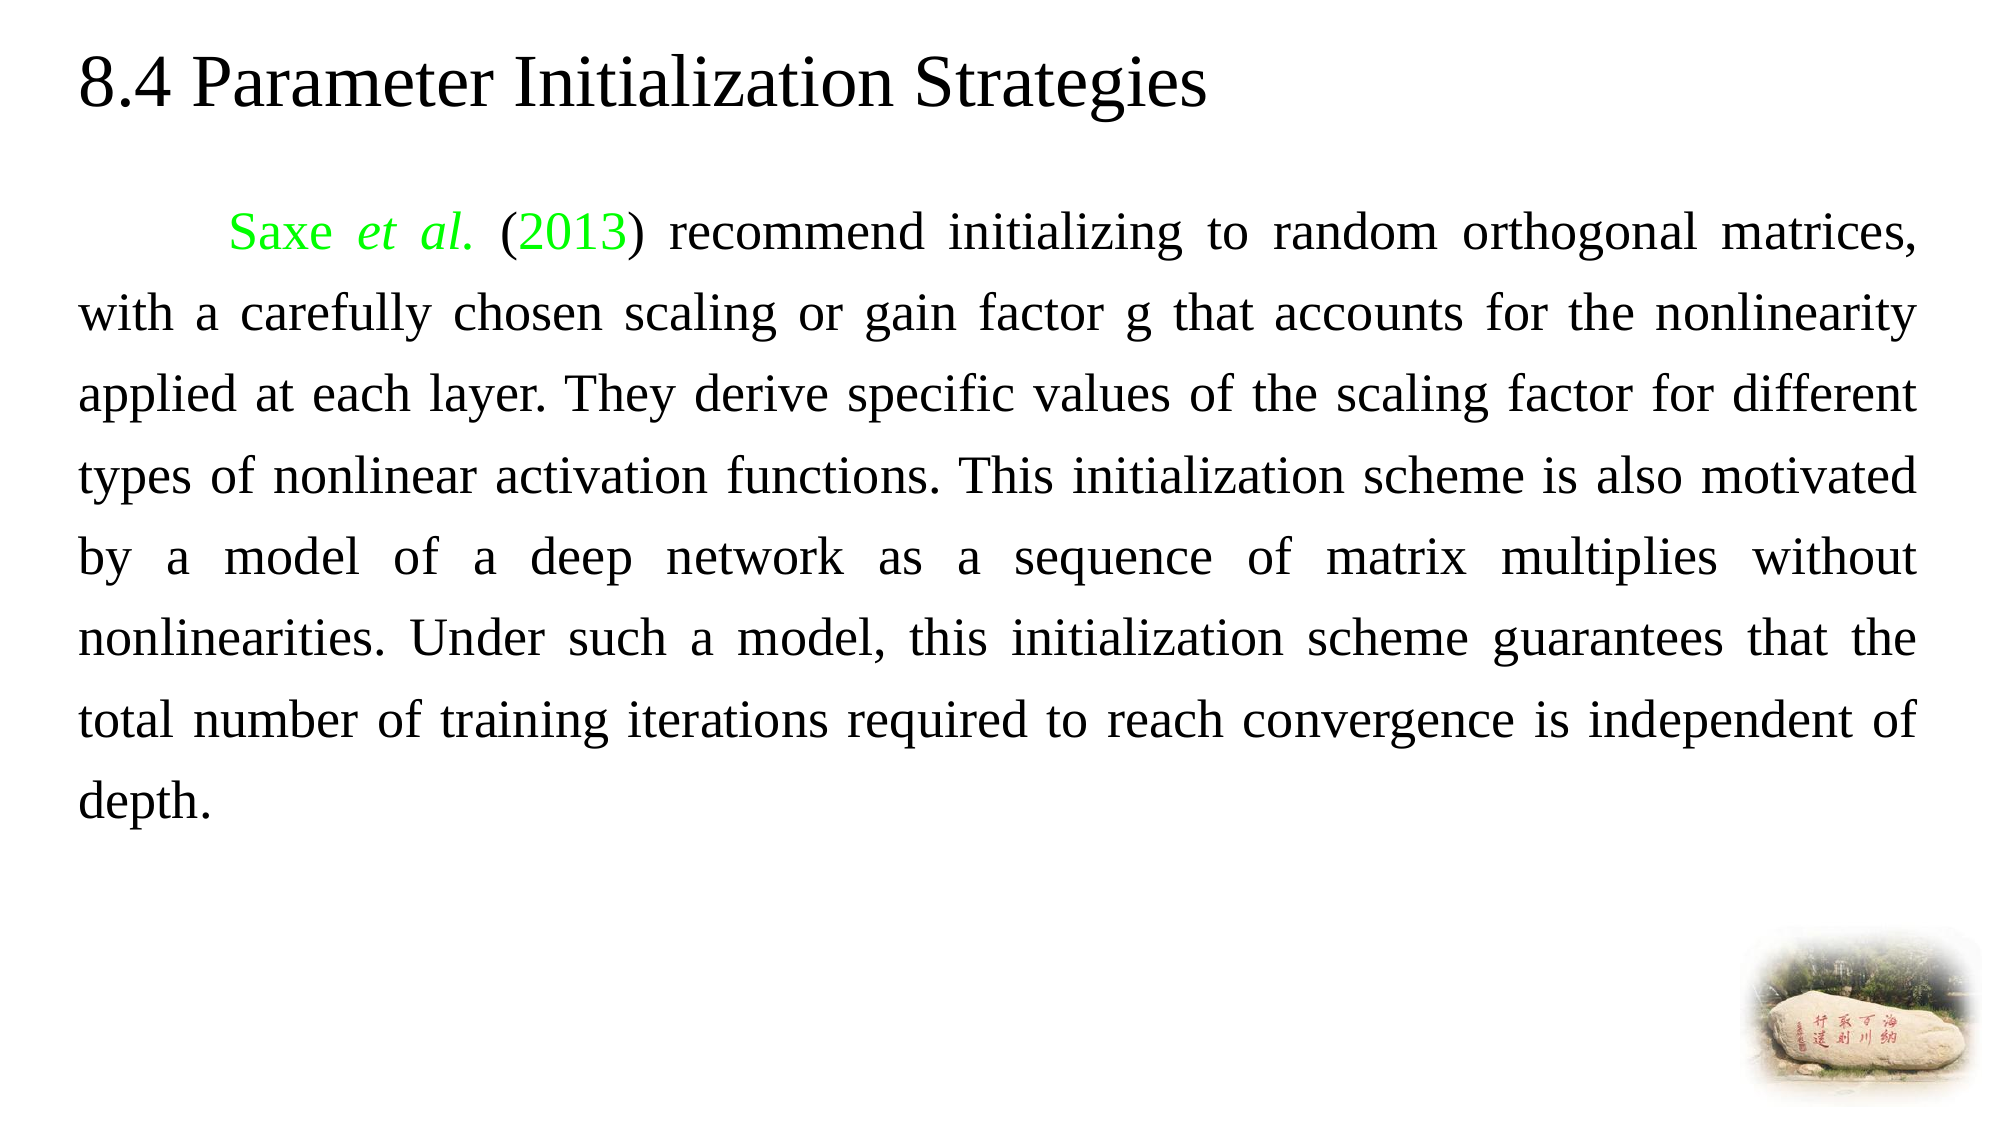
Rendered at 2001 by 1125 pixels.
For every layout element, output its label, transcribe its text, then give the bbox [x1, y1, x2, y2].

picture [1740, 922, 1985, 1107]
title 8.4 Parameter Initialization Strategies [63, 21, 1936, 142]
list Saxe et al. (2013) recommend initializing to random orthogonal matrices, with a carefully chosen scaling or gain factor g that accounts for the nonlinearity applied at each layer. They derive specific values of the scaling factor for different types of nonlinear activation functions. This initialization scheme is also motivated by a model of a deep network as a sequence of matrix multiplies without nonlinearities. Under such a model, this initialization scheme guarantees that the total number of training iterations required to reach convergence is independent of depth. [63, 171, 1936, 1014]
